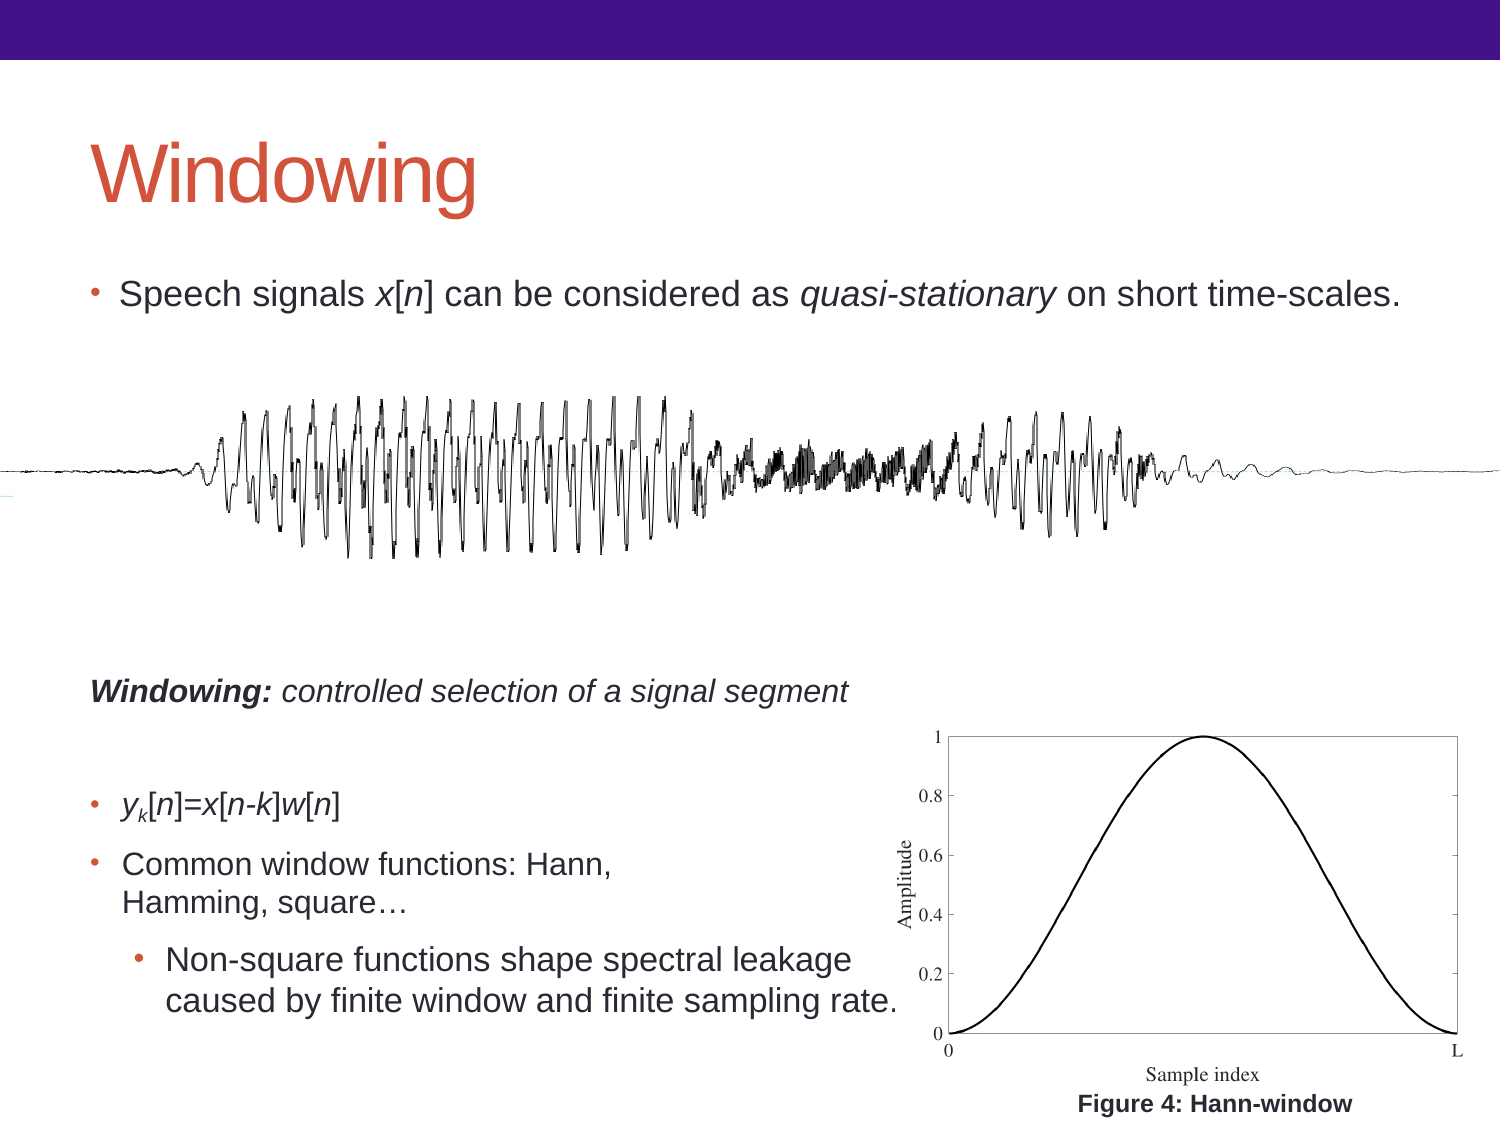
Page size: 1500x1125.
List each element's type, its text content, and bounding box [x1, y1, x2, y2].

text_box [894, 728, 1463, 1125]
list Speech signals x[n] can be considered as quasi-stationary on short time-scales. Windowing: controlled selection of a signal segment yk[n]=x[n-k]w[n] Common window functions: Hann, Hamming, square… Non-square functions shape spectral leakage caused by finite window and finite sampling rate. [75, 262, 1425, 392]
picture [0, 395, 1500, 559]
title Windowing [75, 87, 1425, 250]
list Speech signals x[n] can be considered as quasi-stationary on short time-scales. Windowing: controlled selection of a signal segment yk[n]=x[n-k]w[n] Common window functions: Hann, Hamming, square… Non-square functions shape spectral leakage caused by finite window and finite sampling rate. [75, 567, 1425, 1063]
